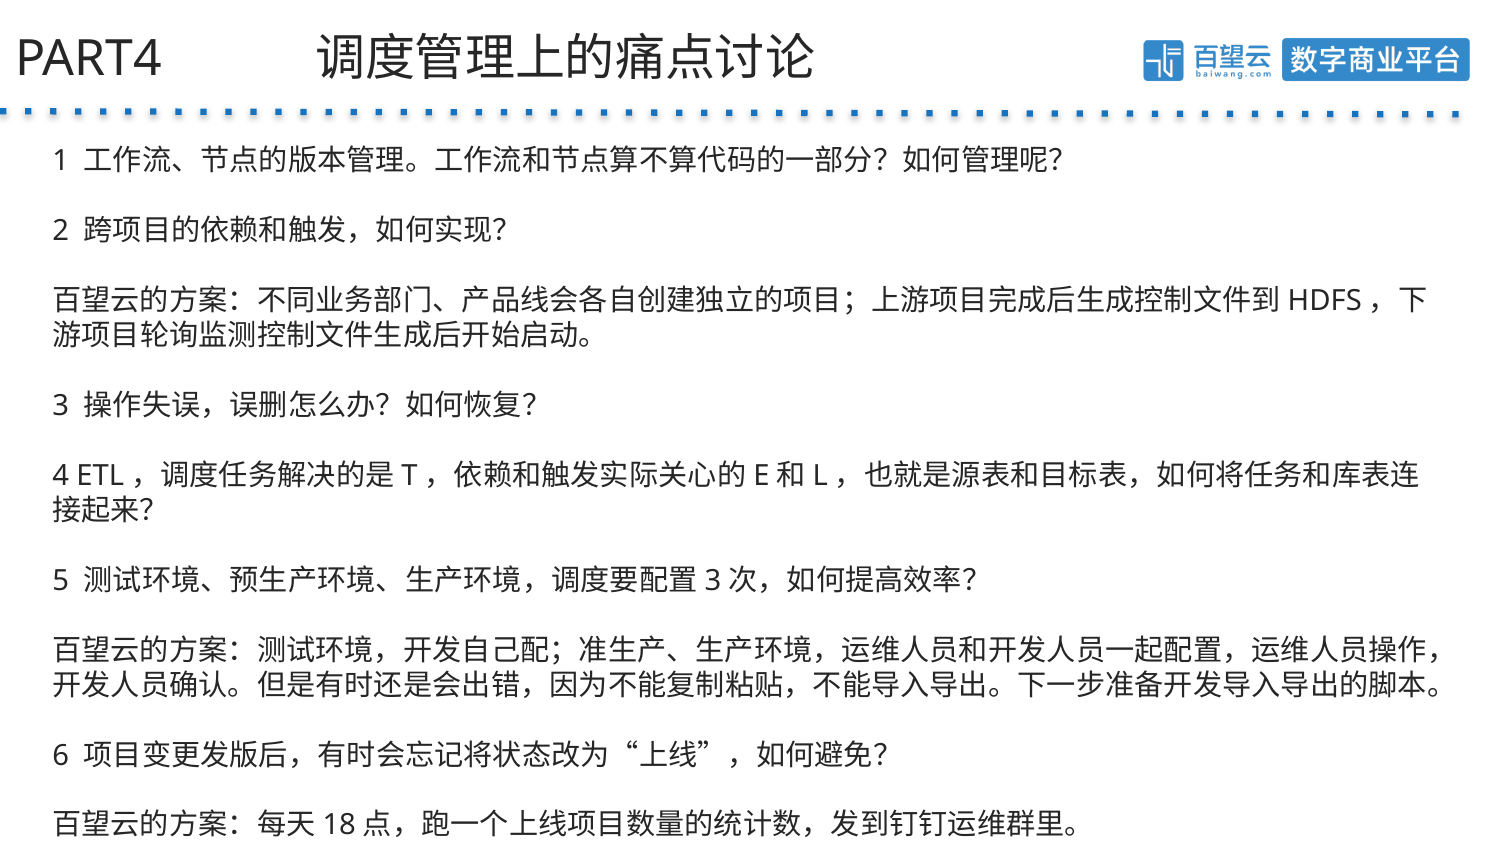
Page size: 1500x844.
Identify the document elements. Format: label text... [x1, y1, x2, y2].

text_box 1 工作流、节点的版本管理。工作流和节点算不算代码的一部分？如何管理呢？ 2 跨项目的依赖和触发，如何实现？ 百望云的方案：不同业务部门、产品线会各自创建独立的项目；上游项目完成后生成控制文件到HDFS，下游项目轮询监测控制文件生成后开始启动。 3 操作失误，误删怎么办？如何恢复？ 4 ETL，调度任务解决的是T，依赖和触发实际关心的E和L，也就是源表和目标表，如何将任务和库表连接起来？ 5 测试环境、预生产环境、生产环境，调度要配置3次，如何提高效率？ 百望云的方案：测试环境，开发自己配；准生产、生产环境，运维人员和开发人员一起配置，运维人员操作，开发人员确认。但是有时还是会出错，因为不能复制粘贴，不能导入导出。下一步准备开发导入导出的脚本。 6 项目变更发版后，有时会忘记将状态改为“上线”，如何避免？ 百望云的方案：每天18点，跑一个上线项目数量的统计数，发到钉钉运维群里。 [37, 134, 1463, 844]
text_box PART4 调度管理上的痛点讨论 [0, 0, 1122, 111]
picture [1131, 29, 1481, 91]
